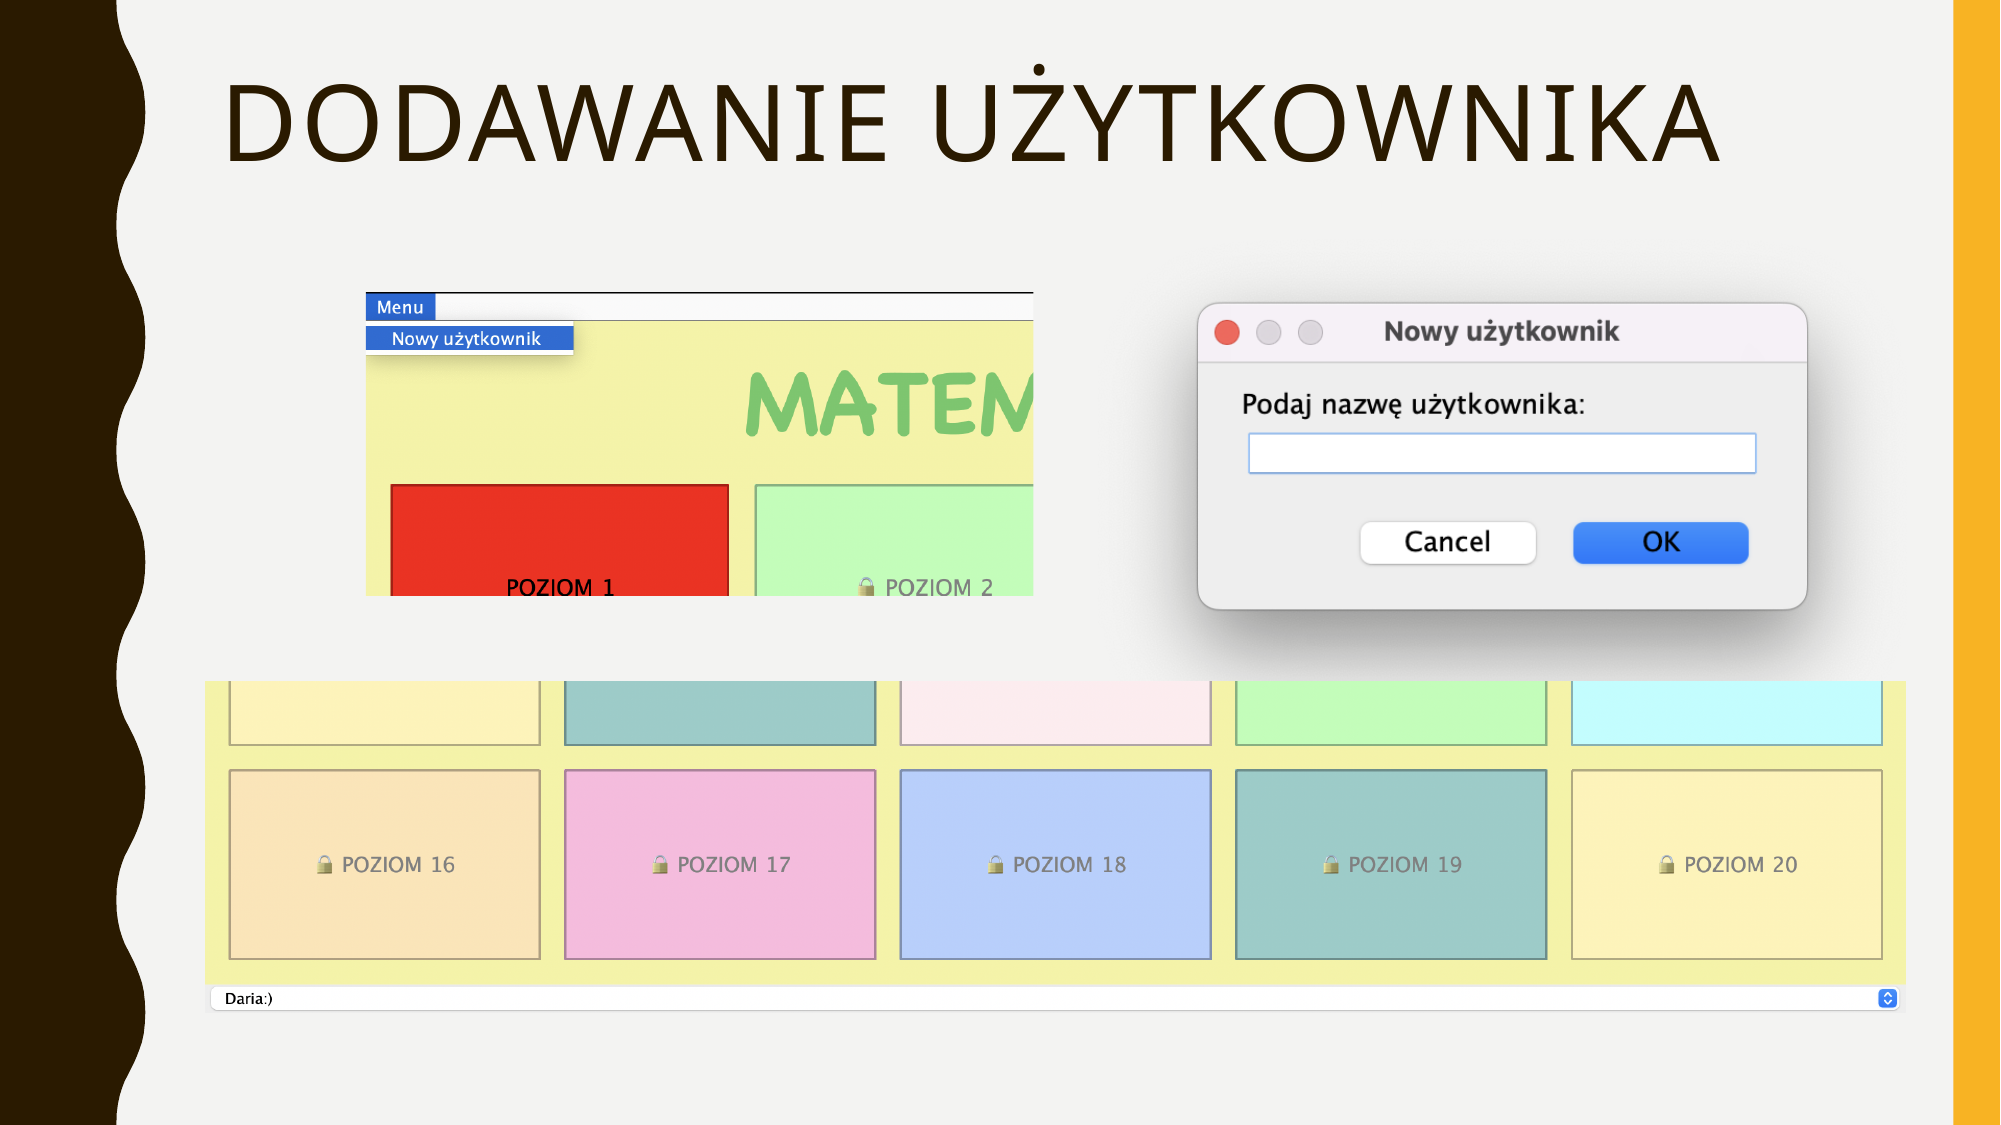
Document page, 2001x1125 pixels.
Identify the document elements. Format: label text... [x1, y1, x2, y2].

title DODAWANIE UŻYTKOWNIKA [205, 62, 1875, 308]
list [365, 292, 1034, 596]
picture [205, 224, 1924, 1013]
